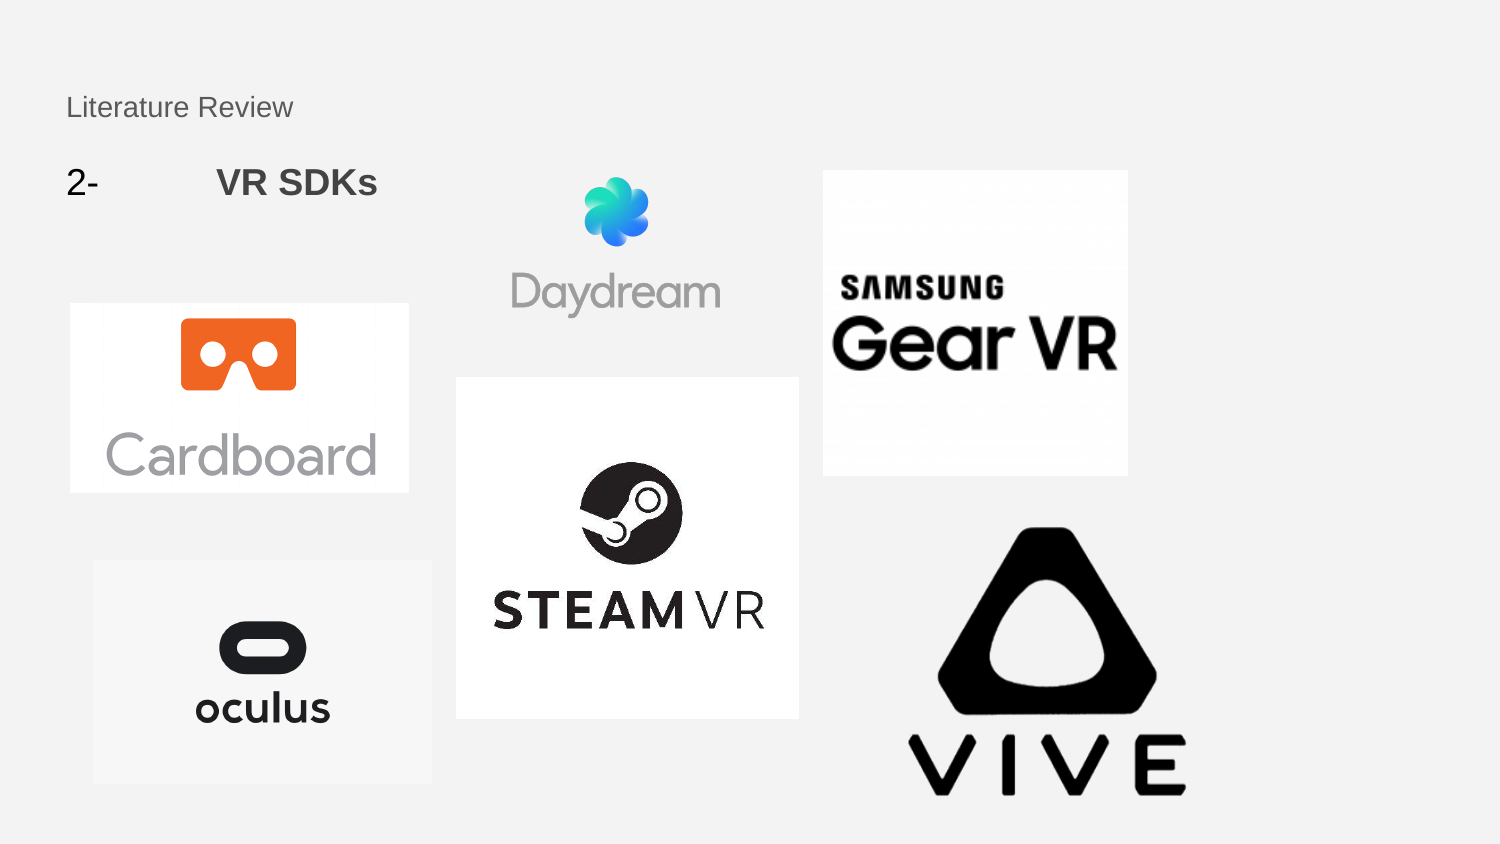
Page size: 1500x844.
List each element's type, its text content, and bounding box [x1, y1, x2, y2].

picture [456, 376, 799, 719]
picture [93, 560, 432, 784]
picture [70, 302, 409, 494]
subtitle Literature Review [51, 40, 1449, 171]
picture [822, 170, 1129, 476]
picture [474, 142, 758, 353]
picture [822, 499, 1301, 819]
title 2- VR SDKs [51, 171, 468, 226]
